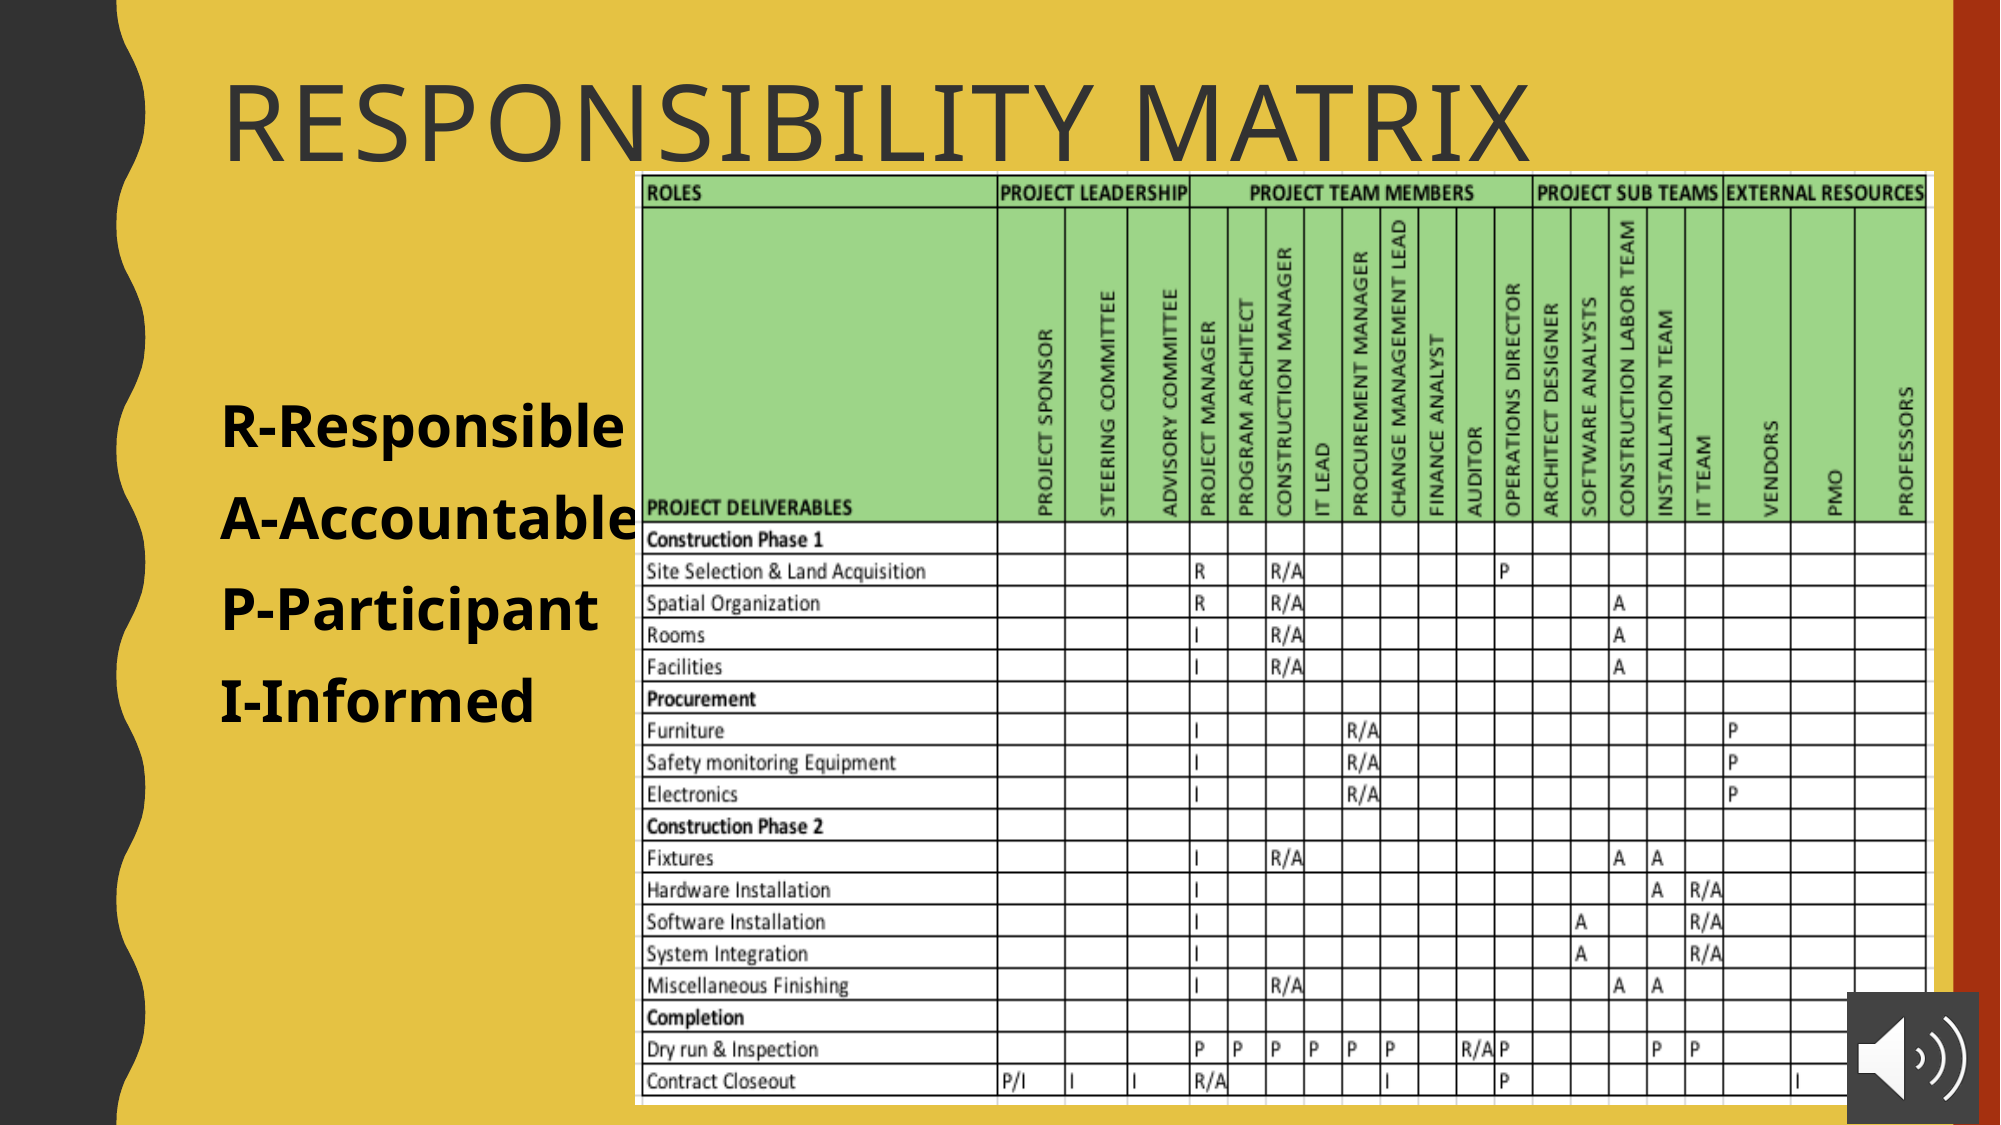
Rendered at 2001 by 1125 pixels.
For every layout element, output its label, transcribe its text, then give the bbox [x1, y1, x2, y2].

title Responsibility matrix [205, 62, 1875, 308]
list R-Responsible A-Accountable P-Participant I-Informed [205, 375, 635, 965]
picture [635, 171, 1980, 1125]
